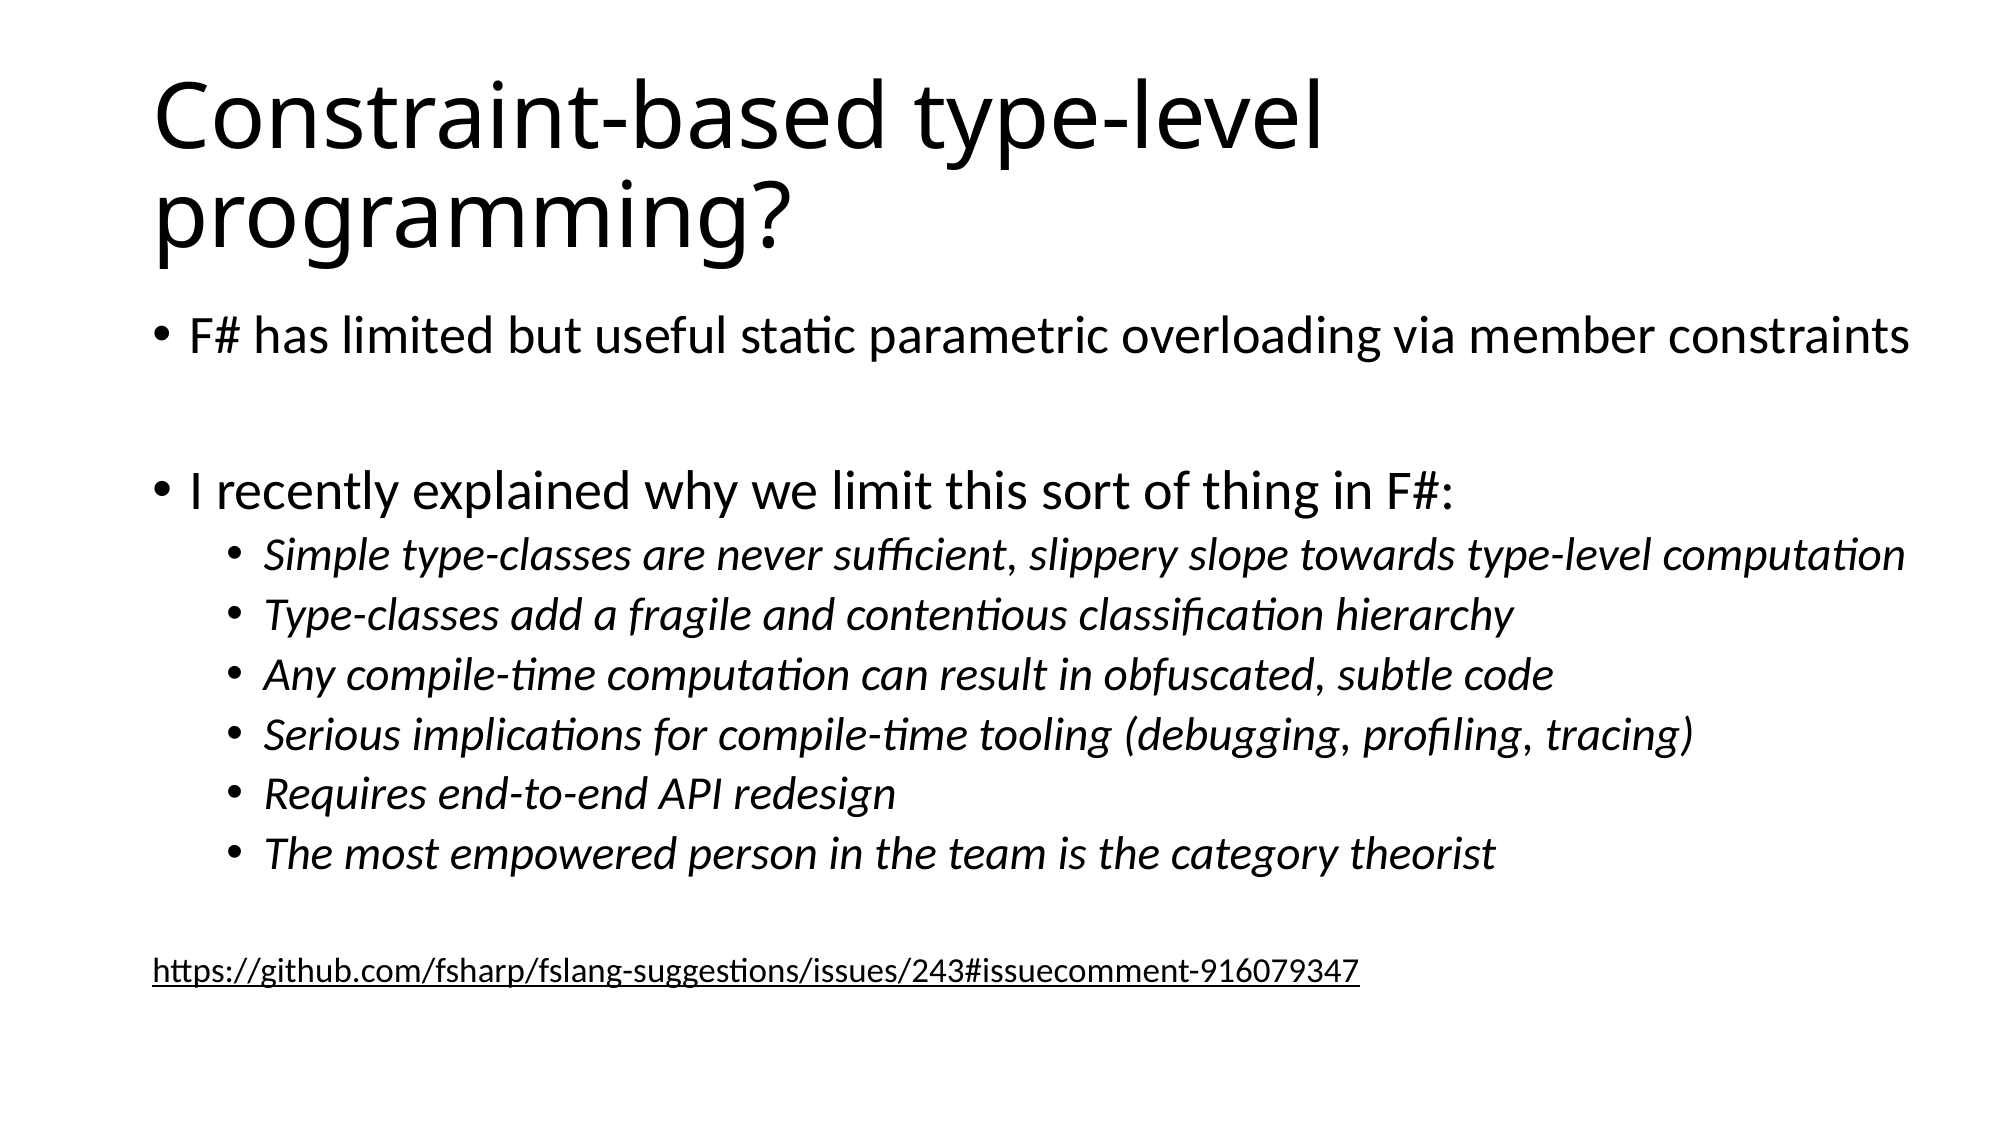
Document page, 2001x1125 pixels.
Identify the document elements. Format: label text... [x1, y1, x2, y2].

title Constraint-based type-level programming? [137, 59, 1863, 278]
list F# has limited but useful static parametric overloading via member constraints I recently explained why we limit this sort of thing in F#: Simple type-classes are never sufficient, slippery slope towards type-level computation Type-classes add a fragile and contentious classification hierarchy Any compile-time computation can result in obfuscated, subtle code Serious implications for compile-time tooling (debugging, profiling, tracing) Requires end-to-end API redesign The most empowered person in the team is the category theorist https://github.com/fsharp/fslang-suggestions/issues/243#issuecomment-916079347 [137, 299, 1941, 1014]
